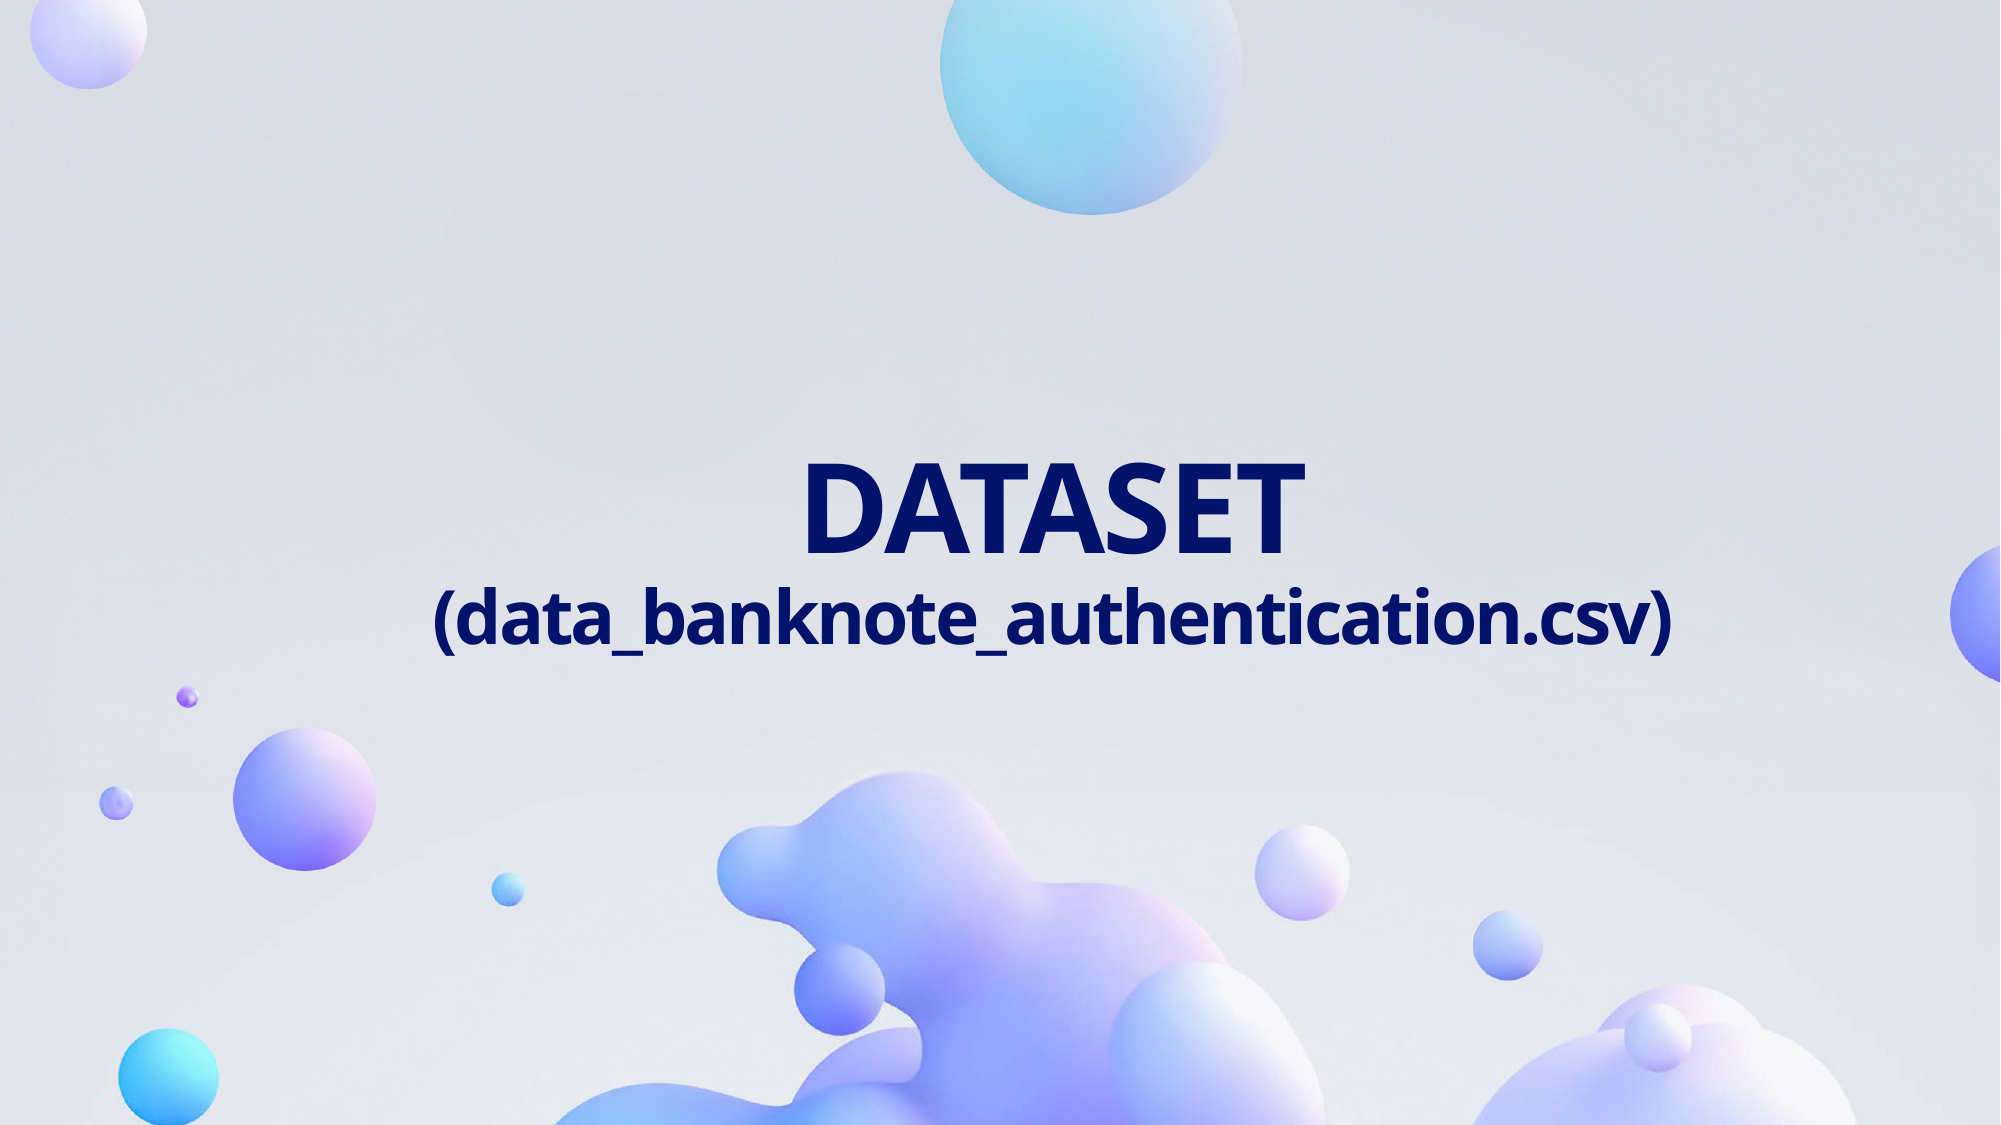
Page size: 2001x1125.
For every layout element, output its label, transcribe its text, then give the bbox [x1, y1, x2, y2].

picture [0, 0, 2001, 1125]
title DATASET (data_banknote_authentication.csv) [395, 293, 1710, 669]
